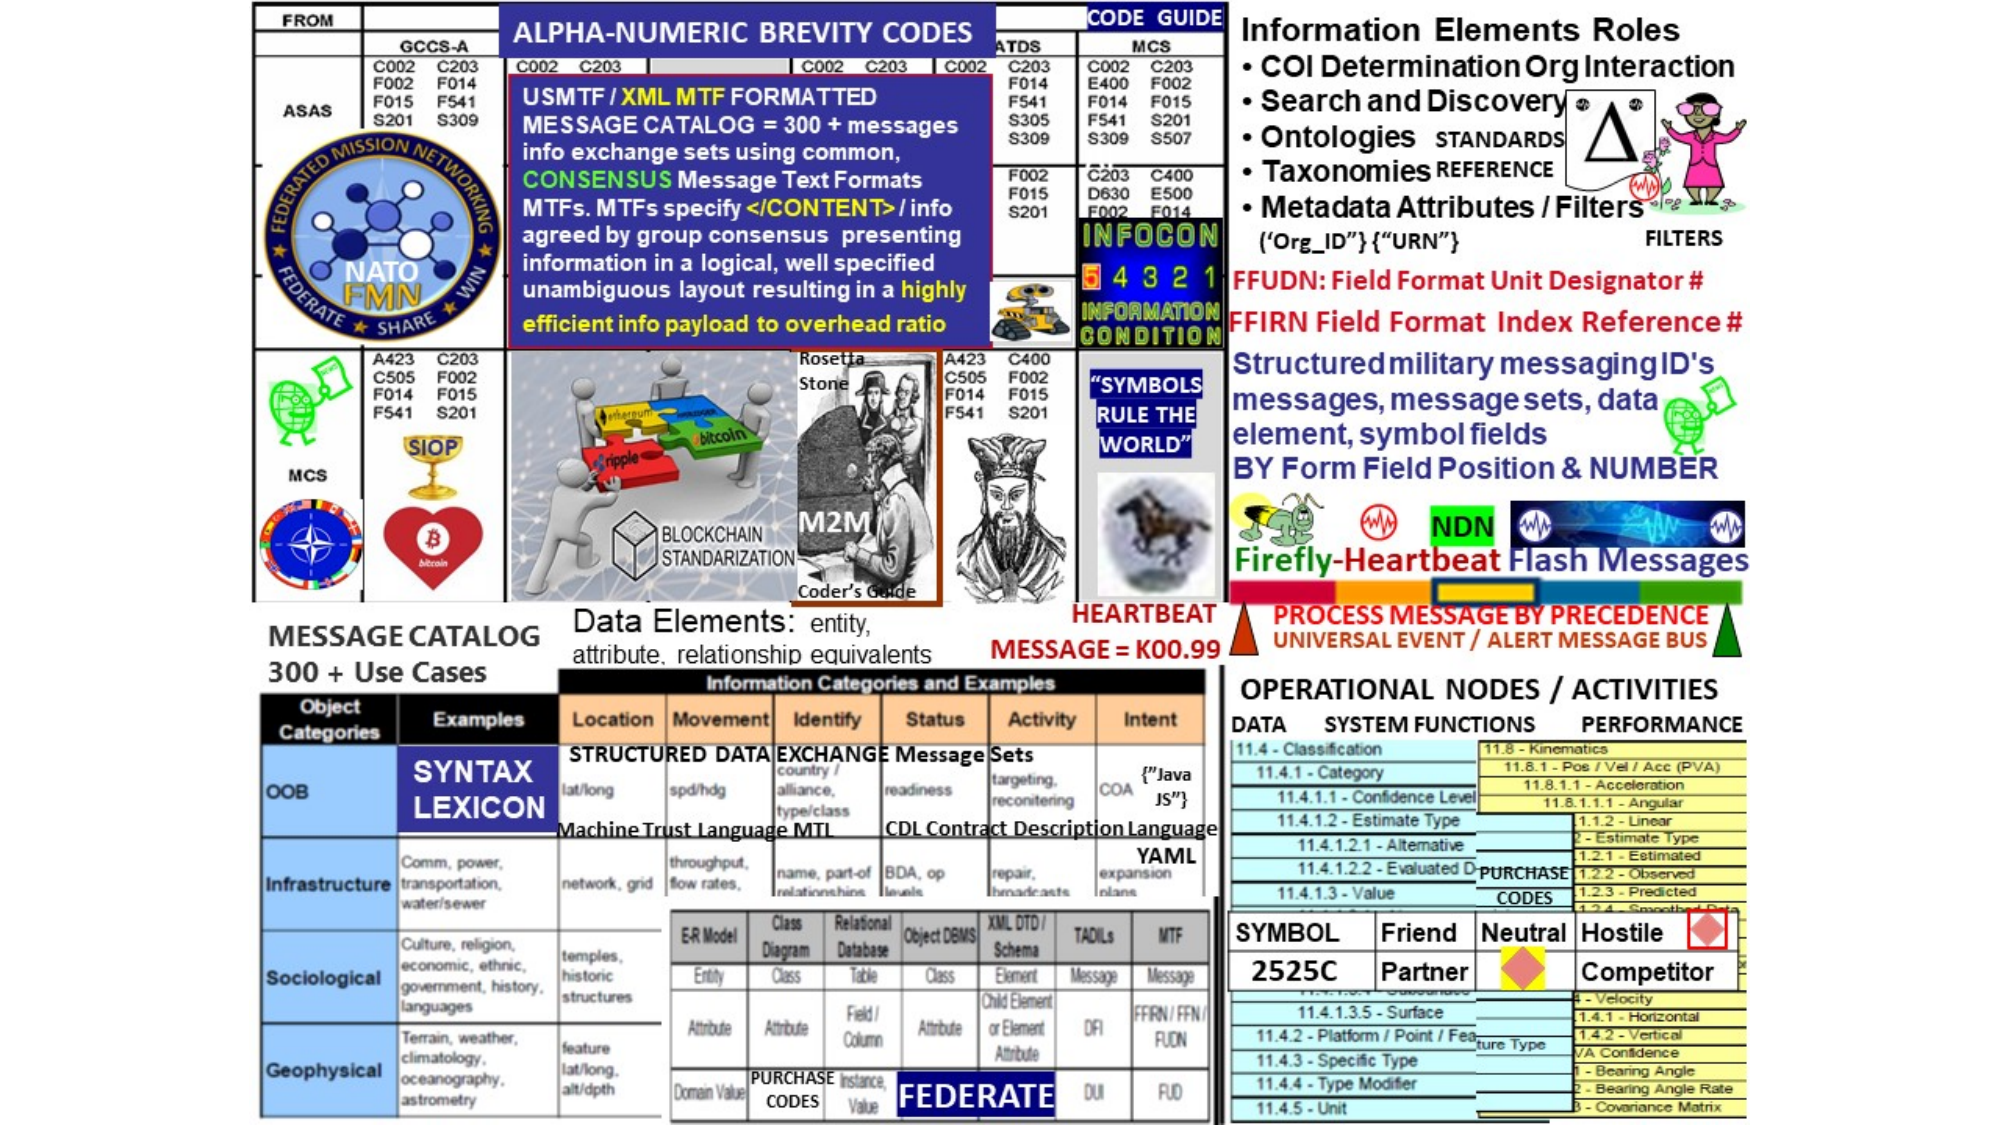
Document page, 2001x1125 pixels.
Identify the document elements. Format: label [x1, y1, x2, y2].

picture [249, 0, 1750, 1125]
